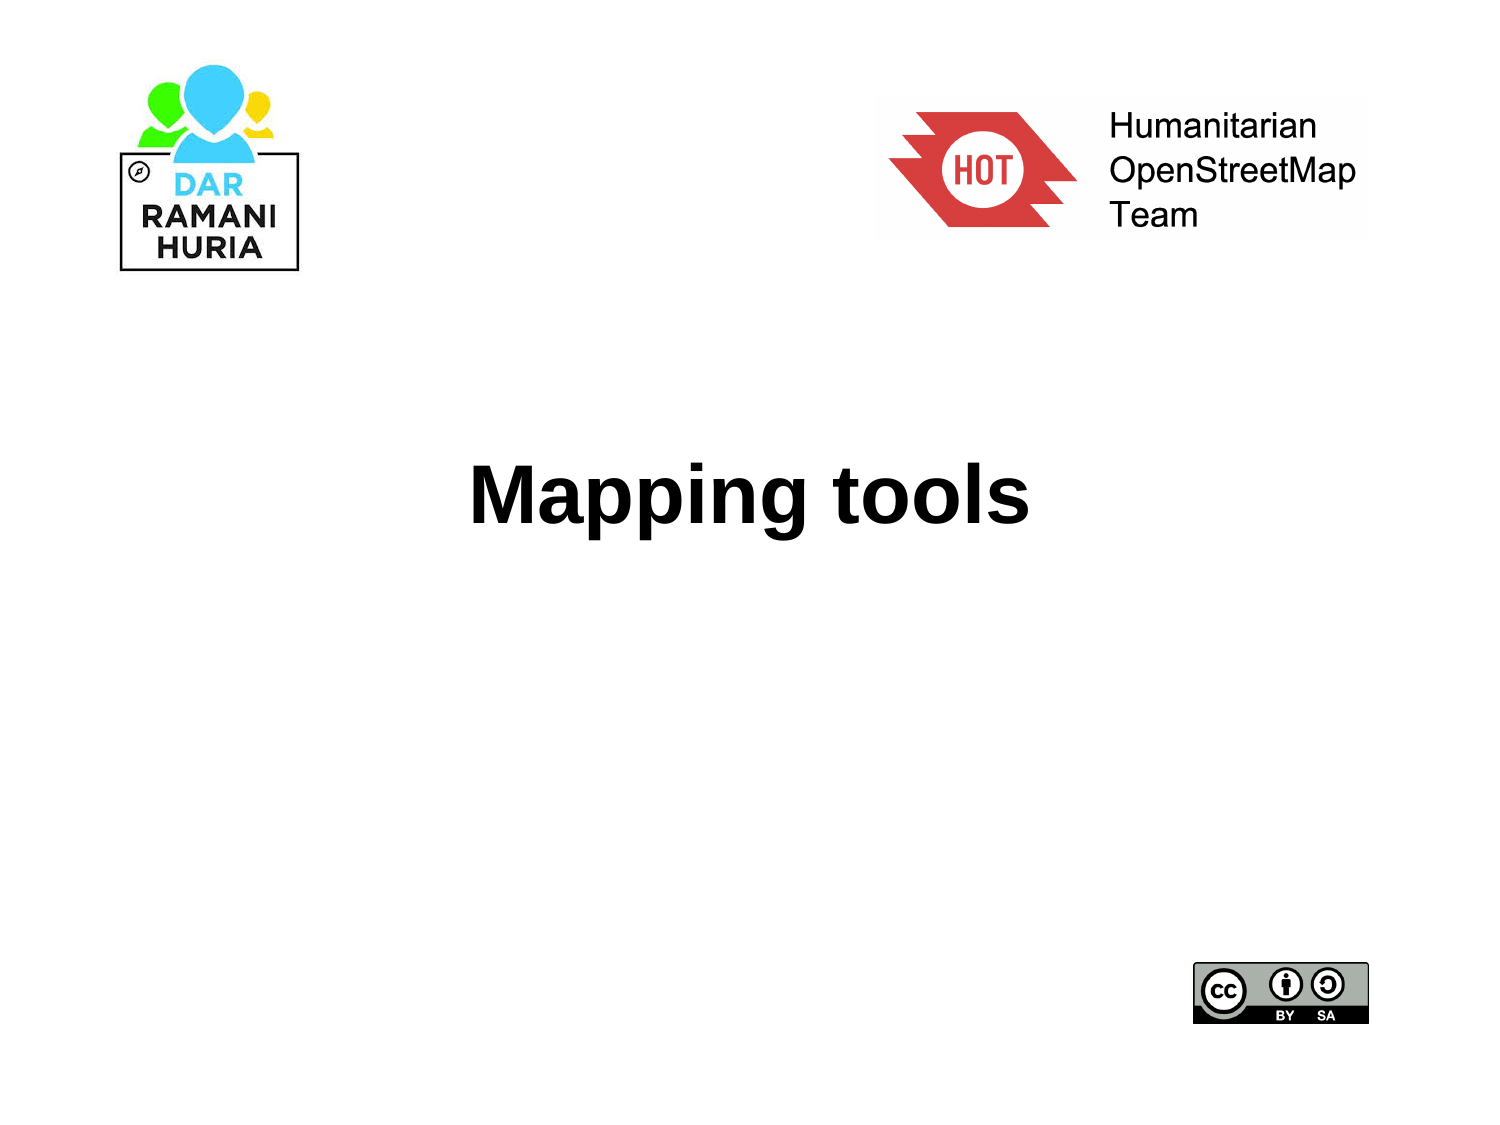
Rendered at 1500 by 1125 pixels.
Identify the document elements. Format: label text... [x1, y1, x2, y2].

picture [1193, 962, 1369, 1024]
picture [99, 58, 319, 278]
title Mapping tools [112, 411, 1388, 555]
picture [874, 95, 1369, 240]
